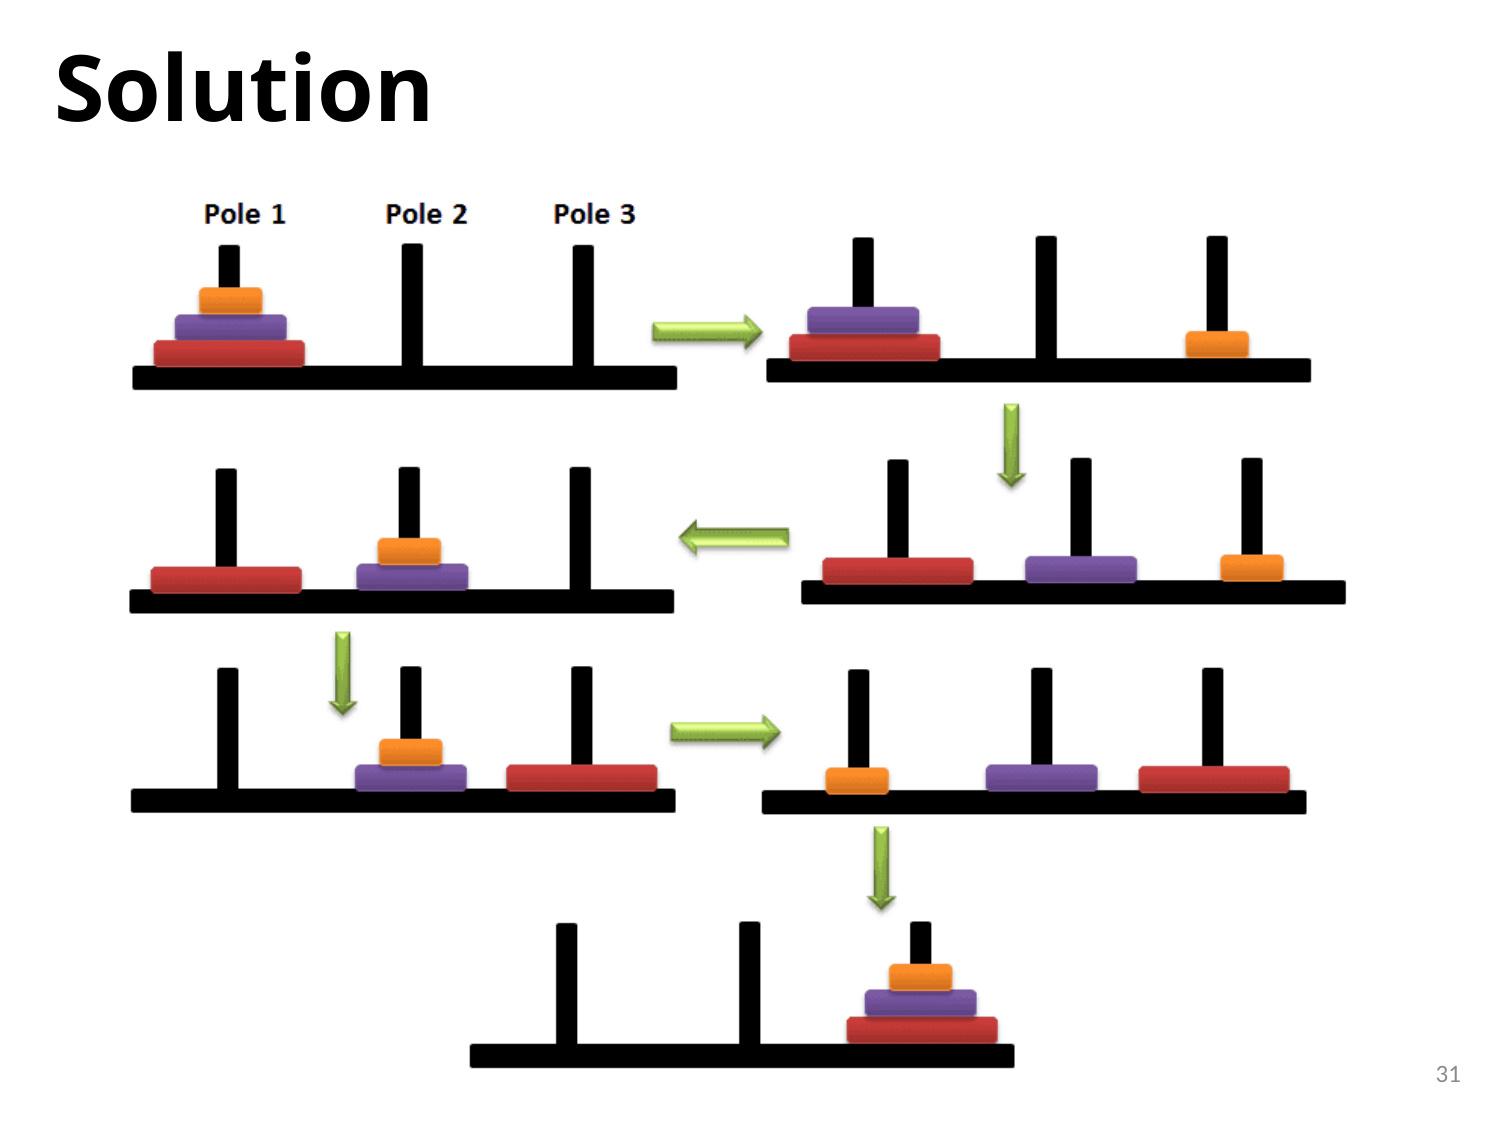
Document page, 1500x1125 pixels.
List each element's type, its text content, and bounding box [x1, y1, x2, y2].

picture [107, 141, 1393, 1103]
title Solution [39, 22, 1461, 161]
slide_number 31 [1393, 1042, 1477, 1103]
